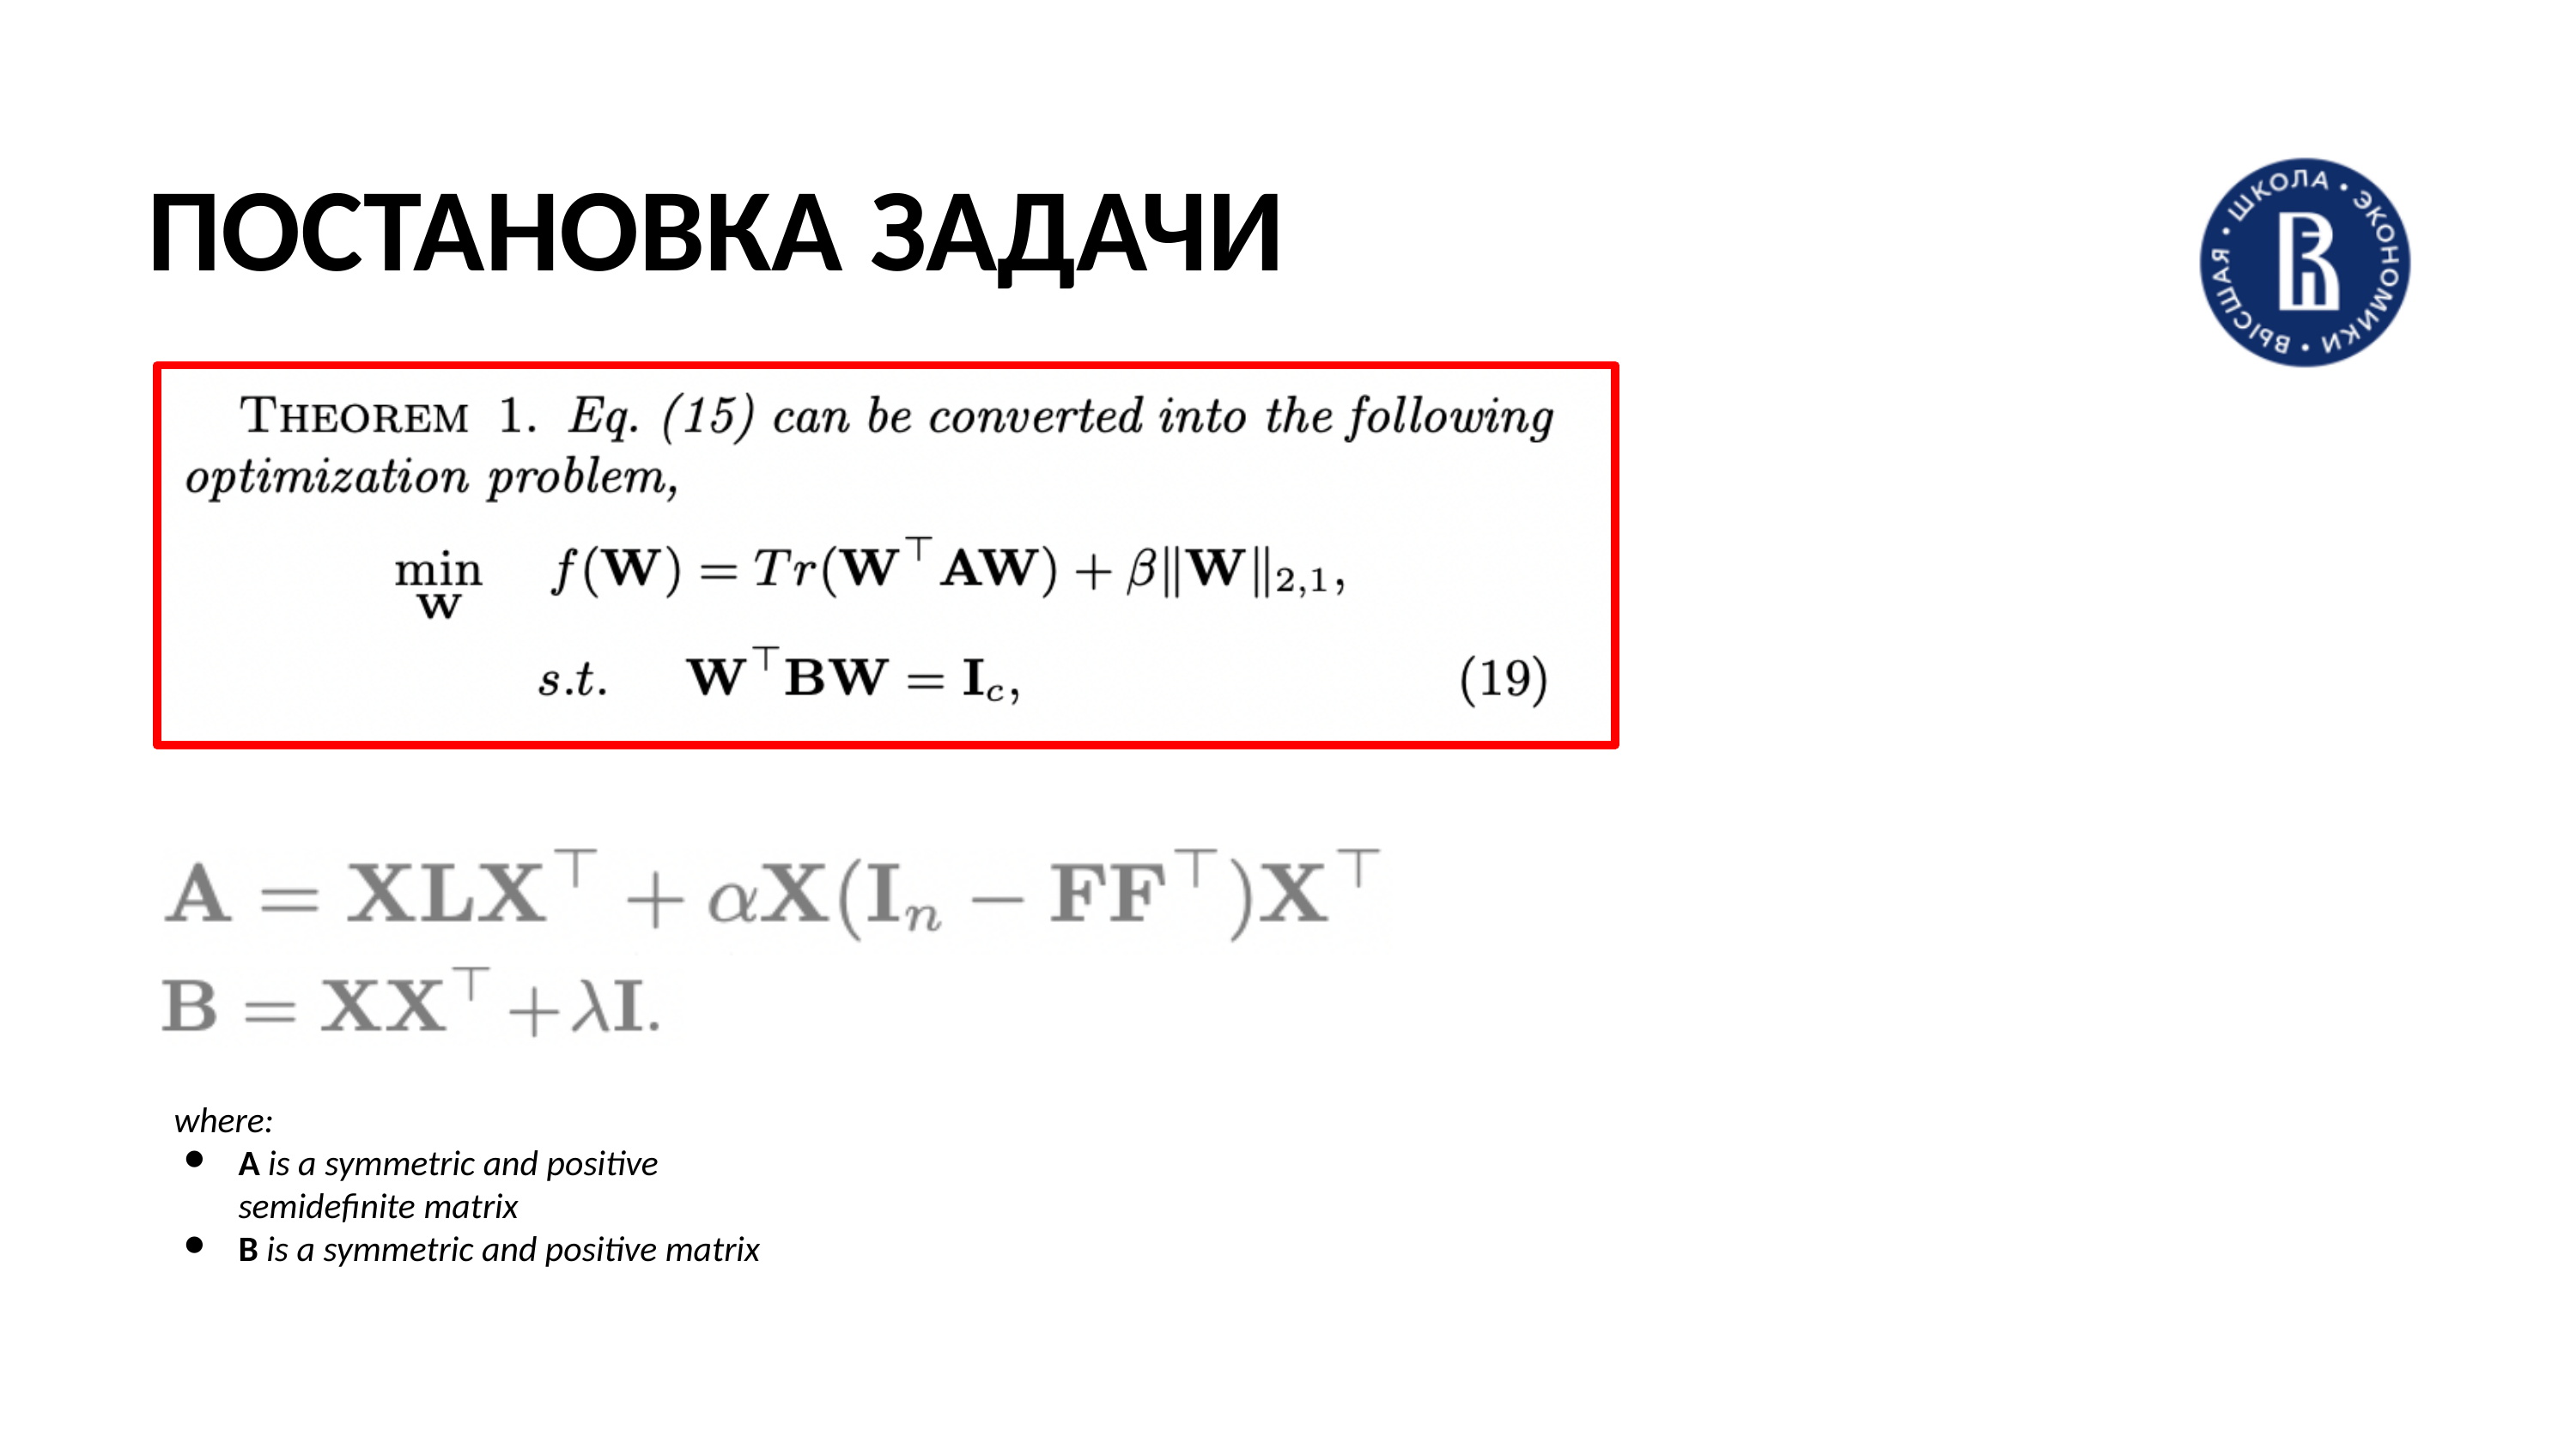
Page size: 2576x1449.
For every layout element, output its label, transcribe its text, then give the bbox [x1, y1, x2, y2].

picture [161, 848, 1394, 960]
picture [161, 967, 719, 1048]
text_box where: A is a symmetric and positive semidefinite matrix B is a symmetric and positive matrix [161, 1090, 791, 1276]
picture [161, 369, 1612, 742]
picture [2188, 133, 2432, 403]
text_box ПОСТАНОВКА ЗАДАЧИ [134, 146, 1543, 301]
